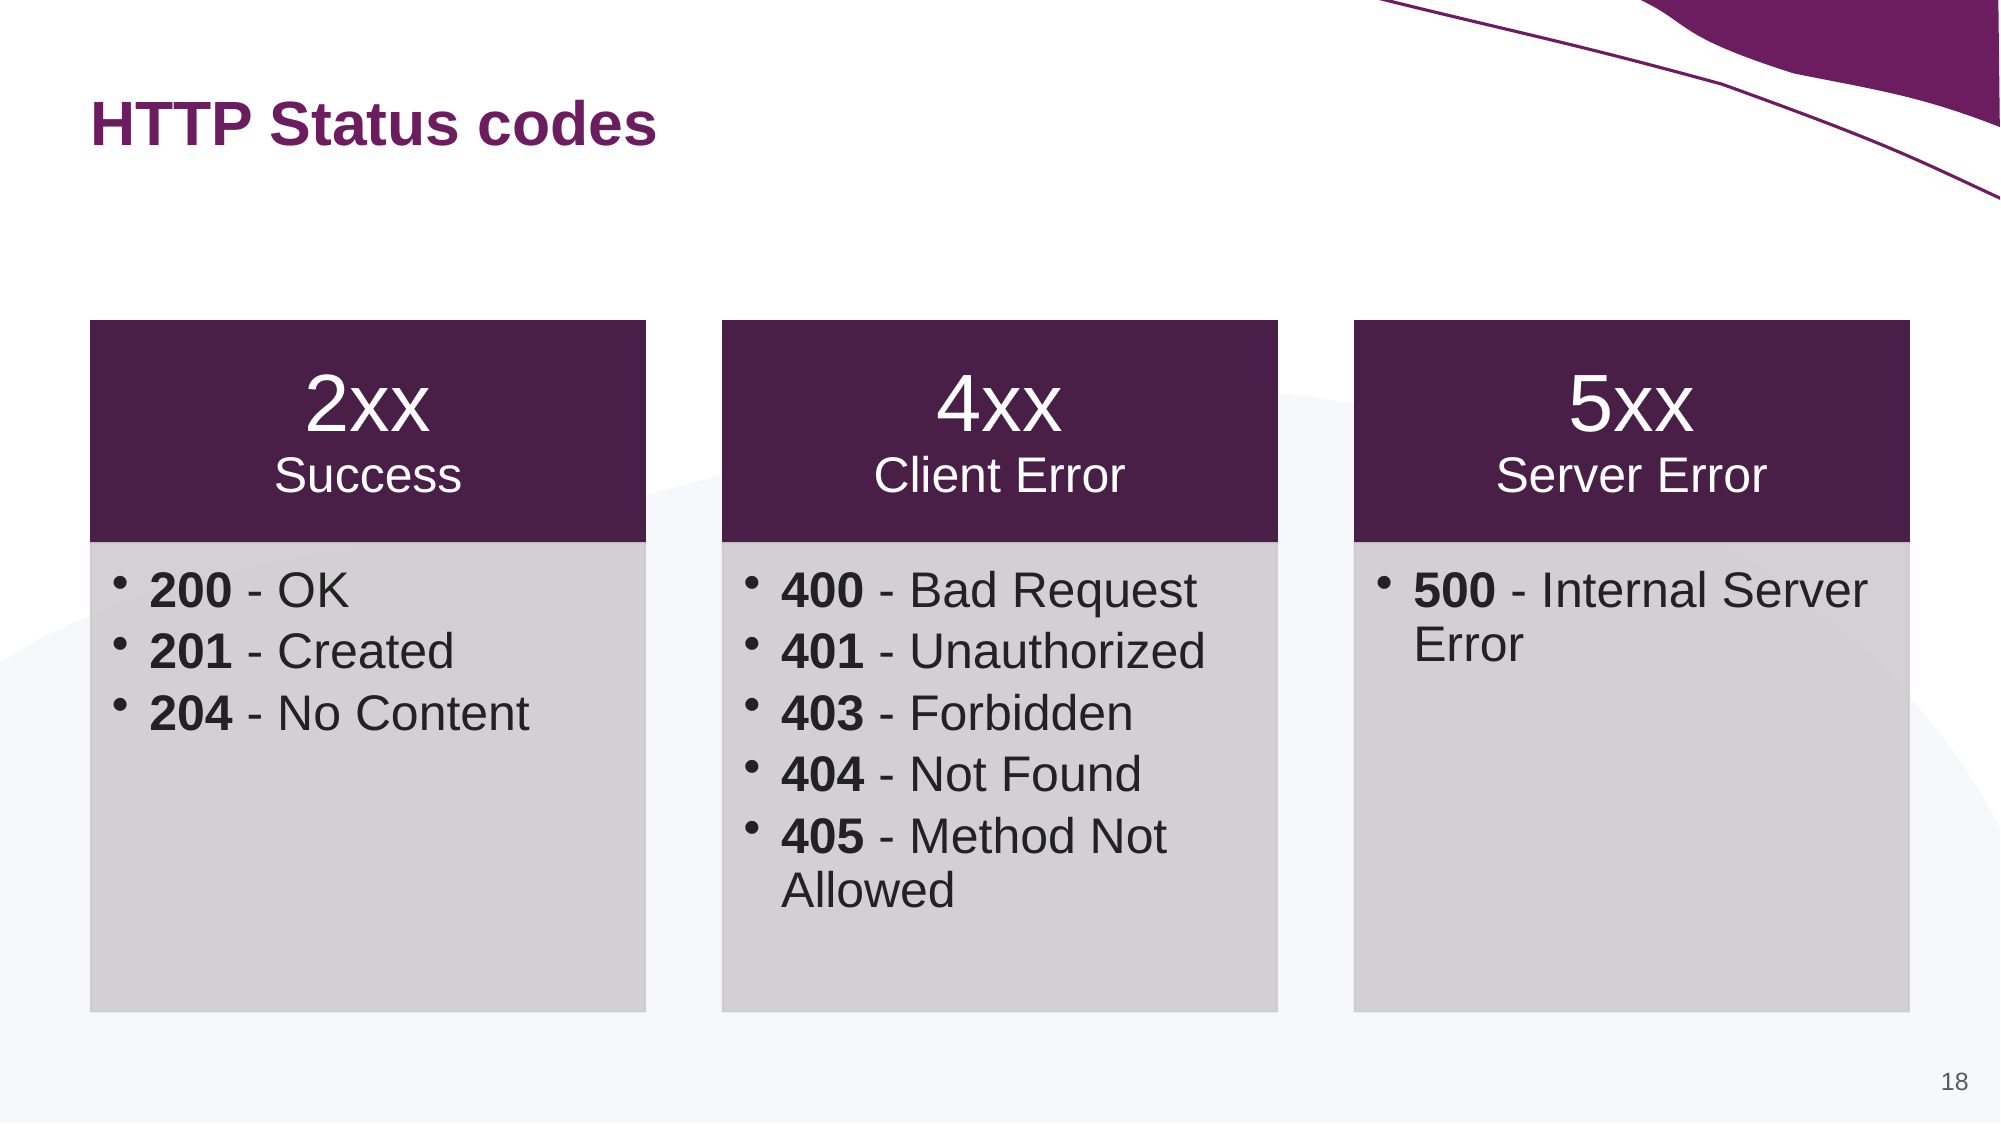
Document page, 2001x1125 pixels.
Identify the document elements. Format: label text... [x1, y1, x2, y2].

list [90, 299, 1910, 1034]
title HTTP Status codes [90, 91, 1910, 278]
slide_number 18 [1909, 1035, 2000, 1125]
